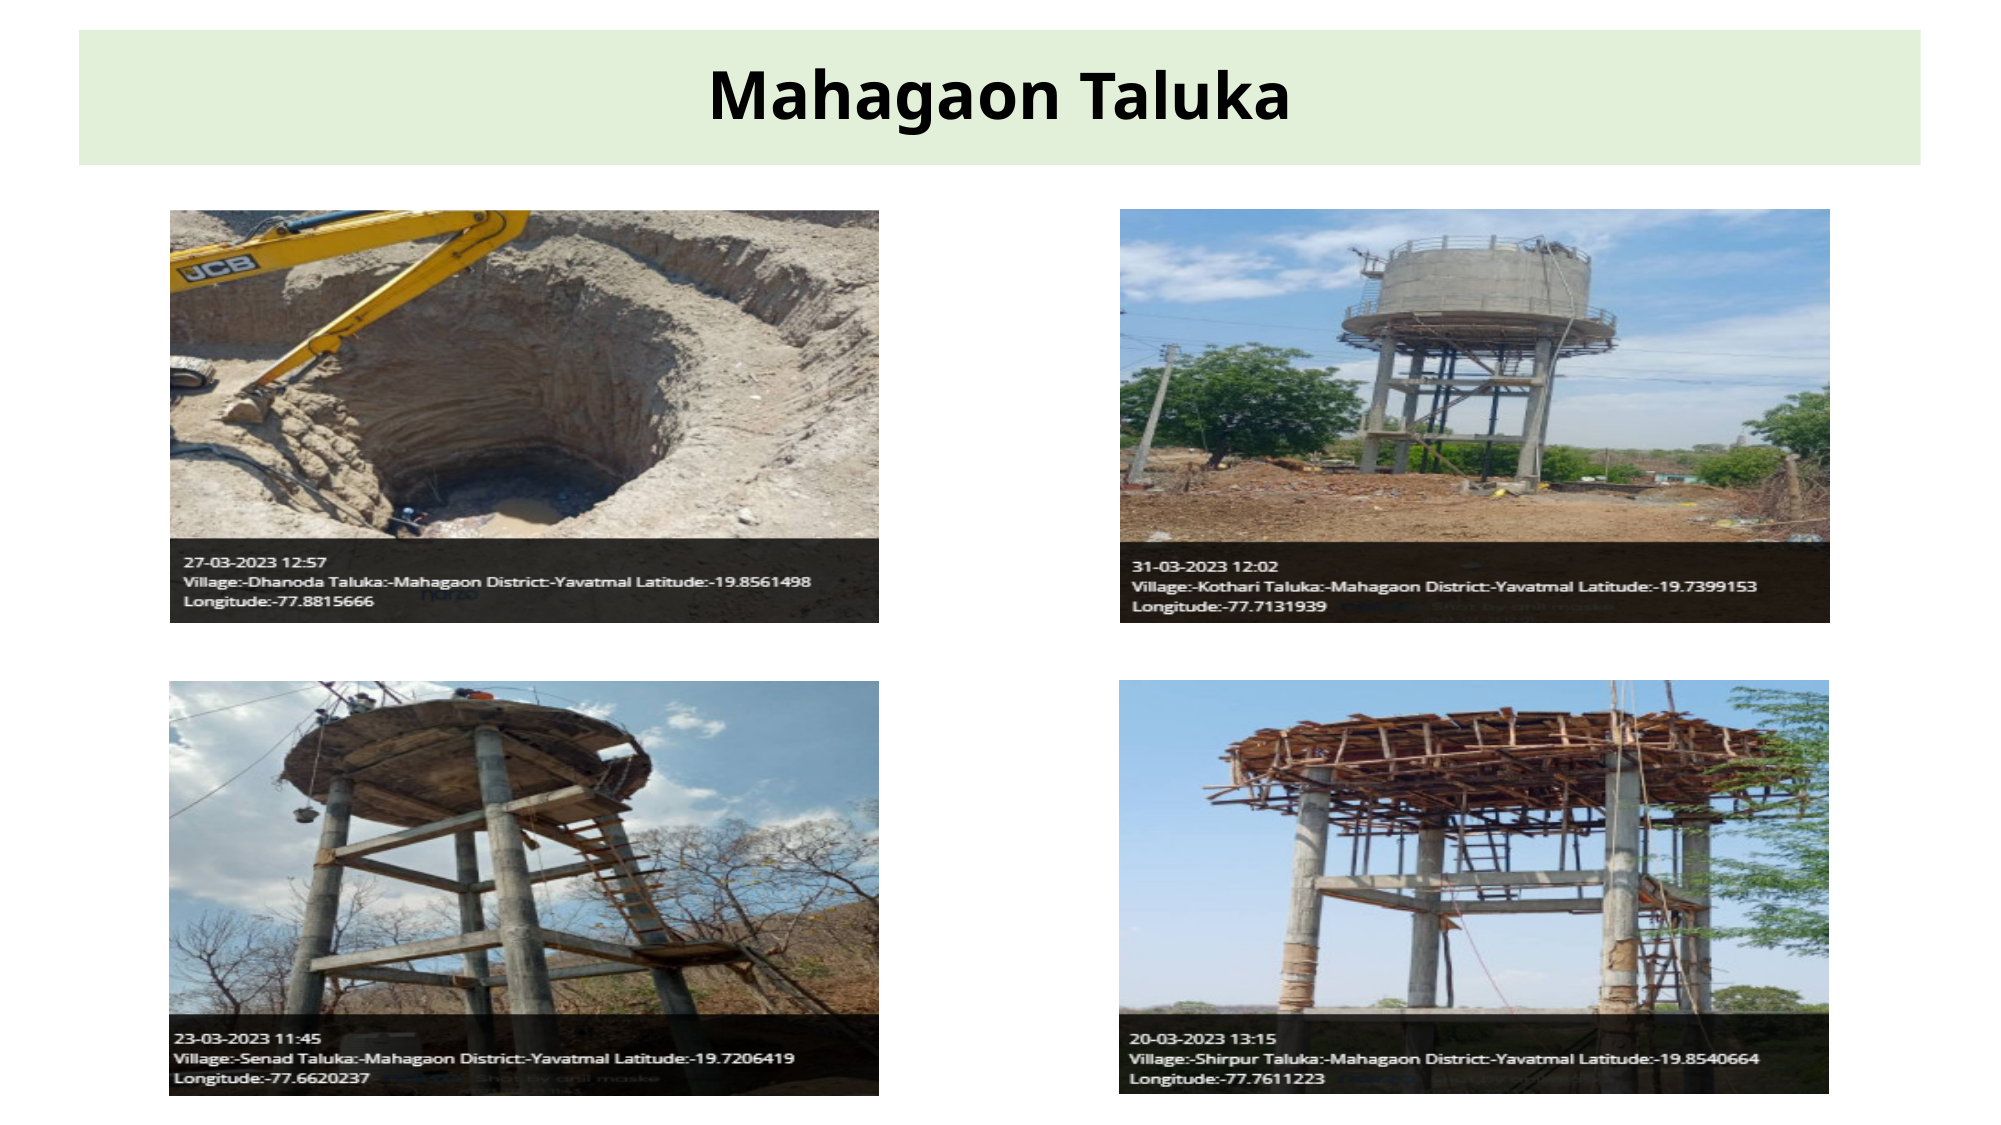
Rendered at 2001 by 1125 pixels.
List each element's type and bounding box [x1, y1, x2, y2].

picture [169, 681, 879, 1096]
picture [1120, 209, 1830, 623]
picture [1119, 680, 1829, 1094]
text_box [79, 29, 1921, 166]
picture [170, 209, 879, 623]
